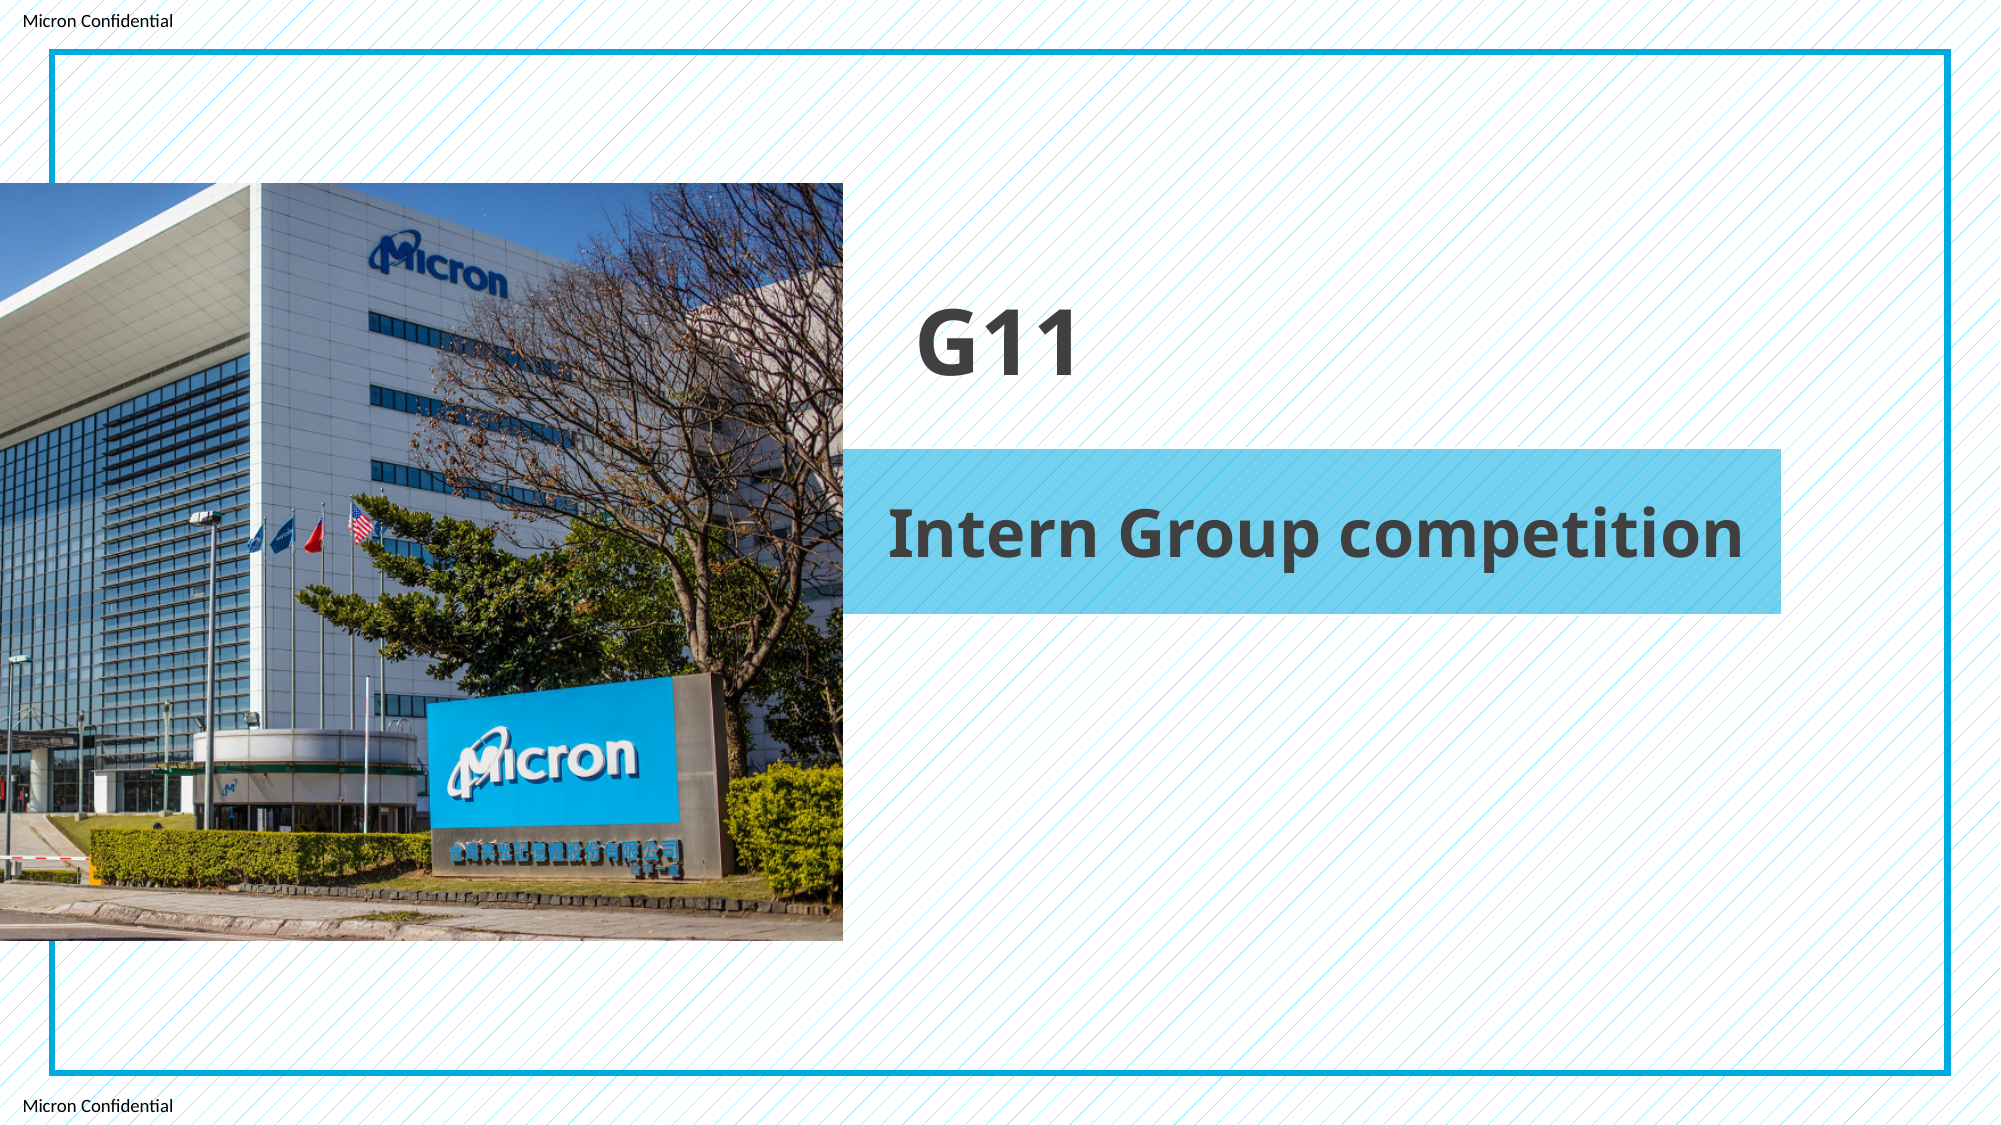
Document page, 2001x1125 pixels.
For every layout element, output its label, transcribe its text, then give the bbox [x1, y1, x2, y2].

picture [0, 183, 843, 941]
text_box G11 [843, 276, 1459, 401]
text_box Intern Group competition [857, 483, 1776, 579]
text_box [51, 51, 1949, 1074]
